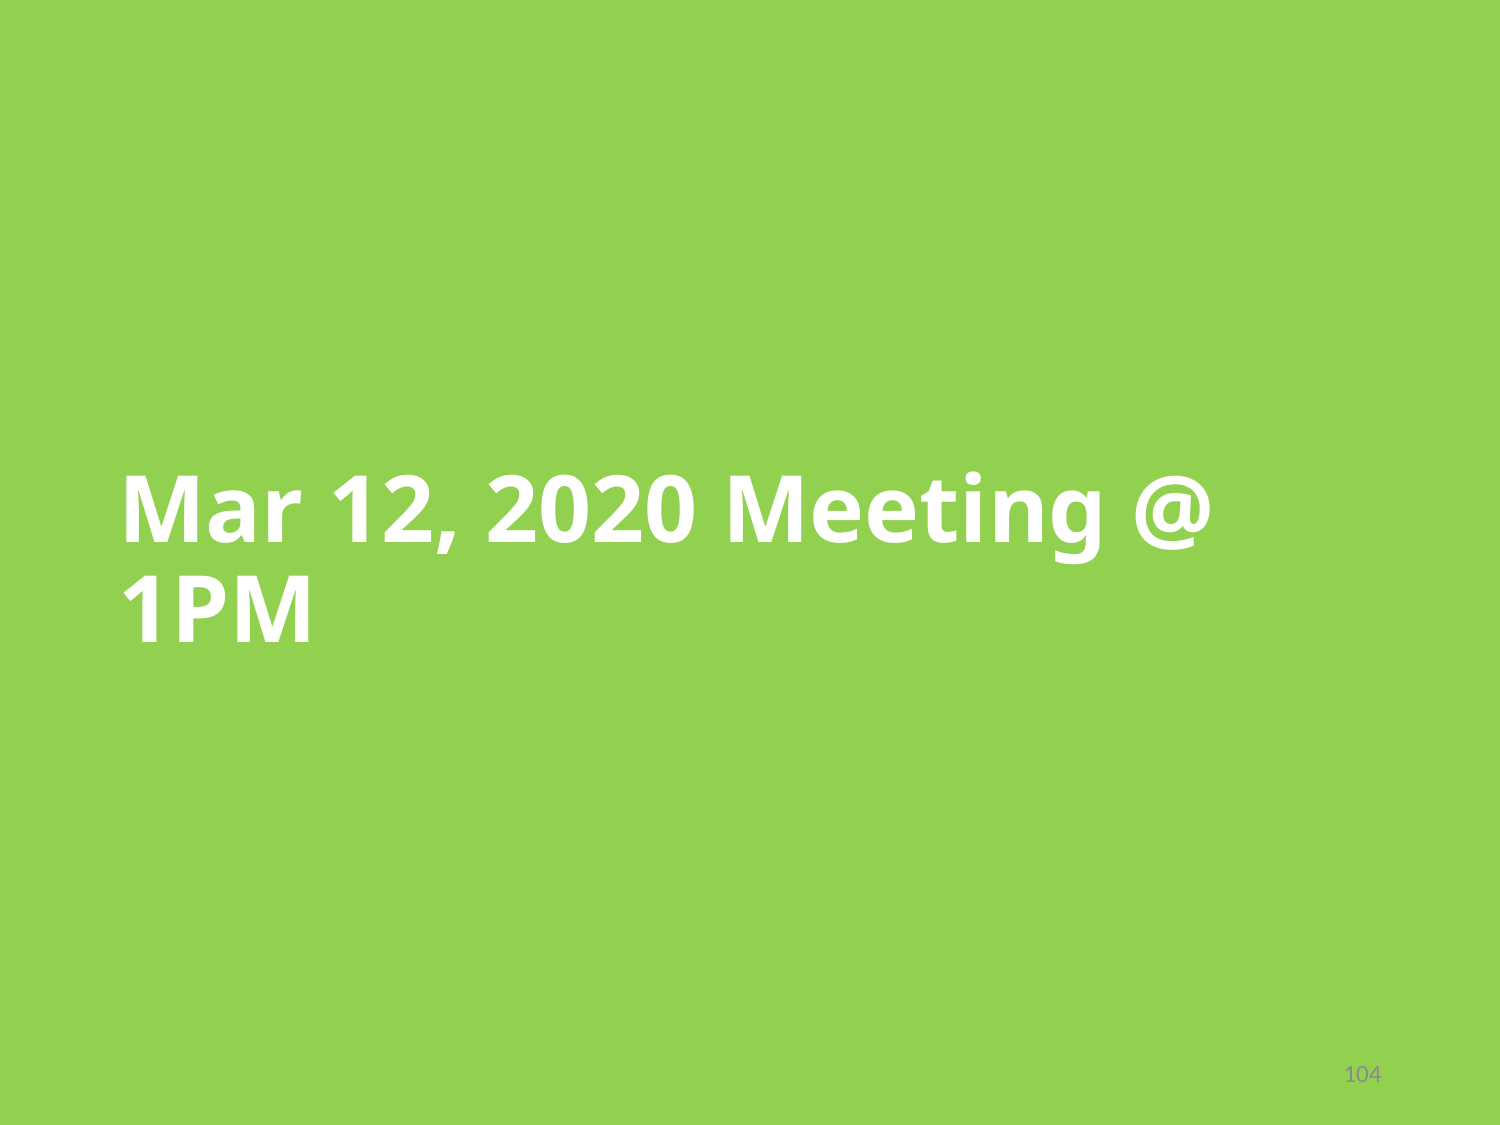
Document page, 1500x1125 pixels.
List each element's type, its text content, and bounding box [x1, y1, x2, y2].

title Mar 12, 2020 Meeting @ 1PM [103, 453, 1397, 672]
slide_number 104 [1059, 1042, 1397, 1103]
